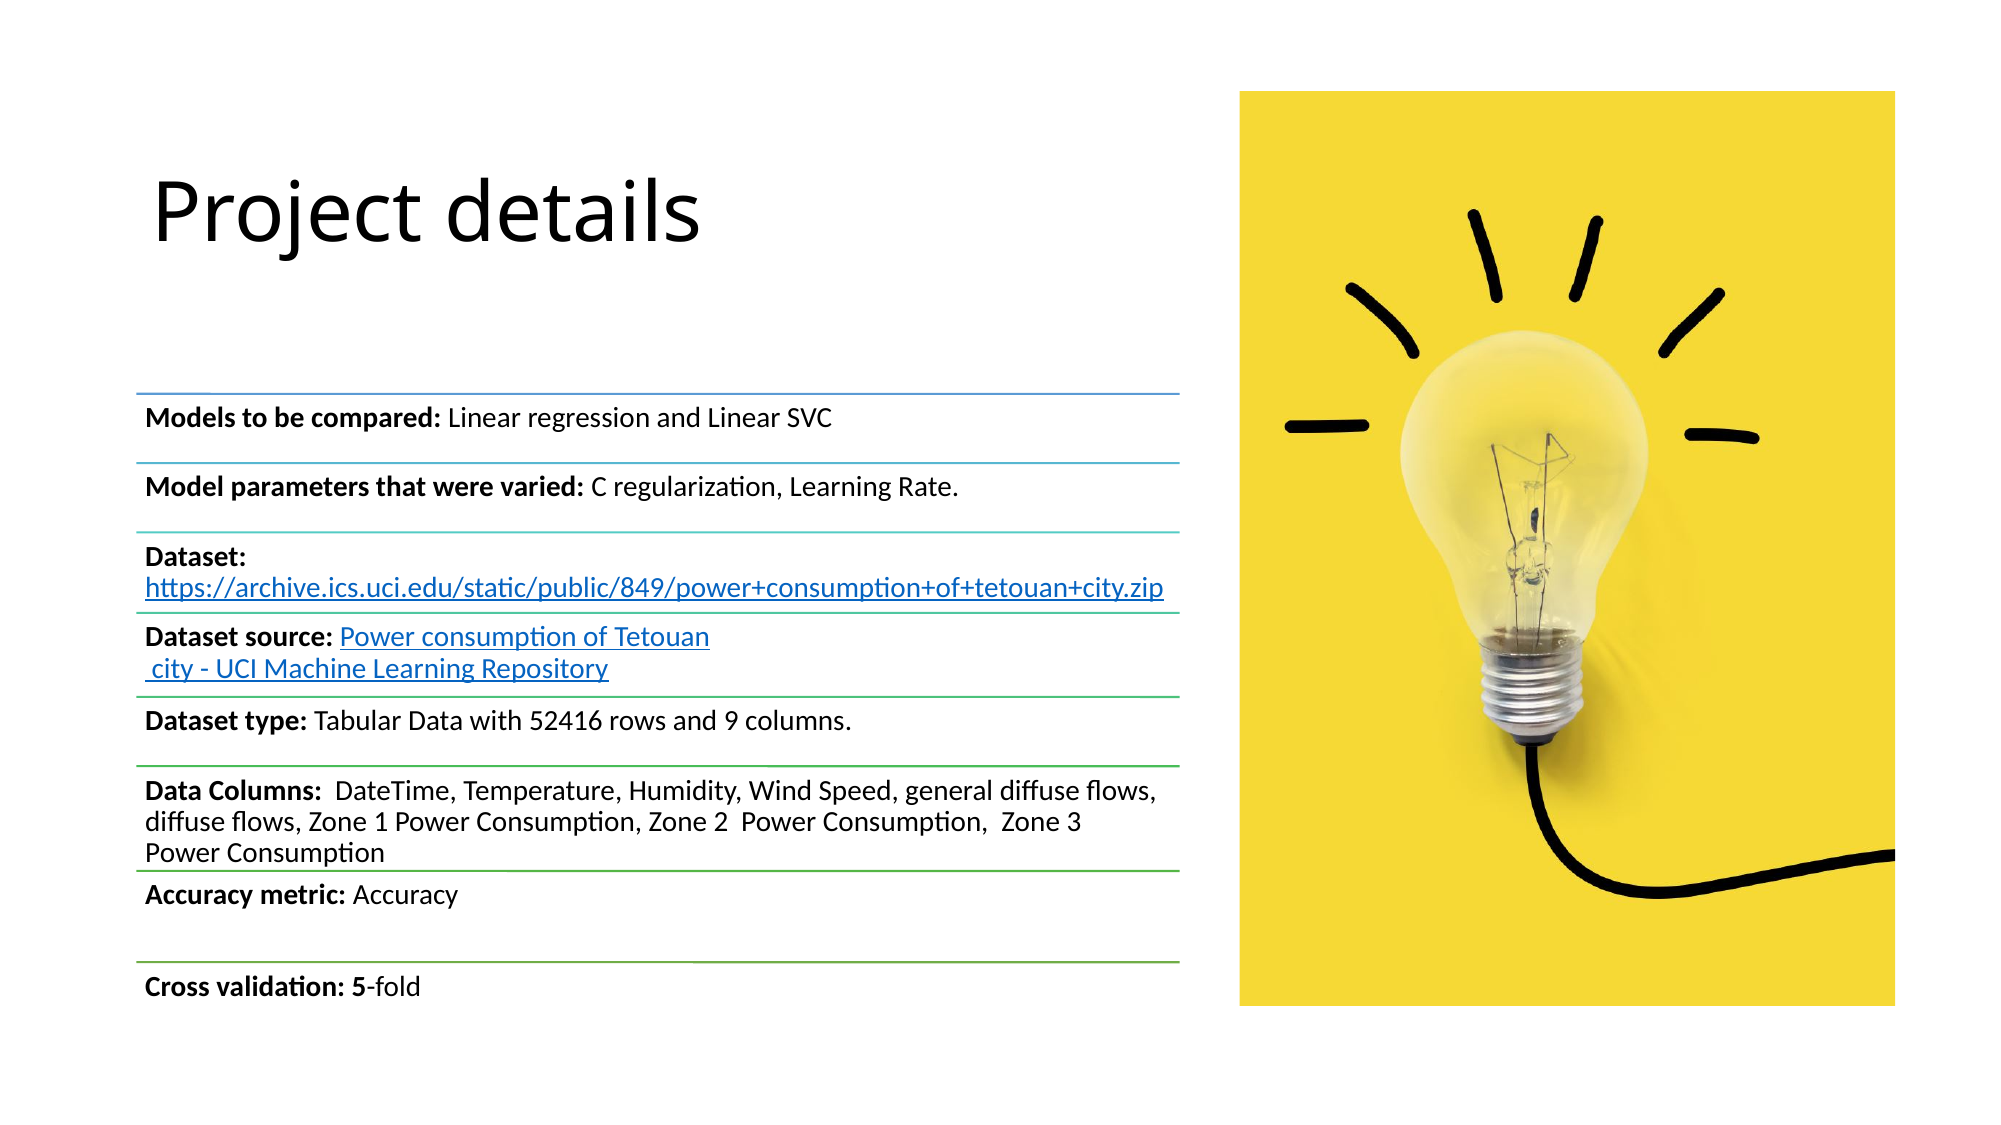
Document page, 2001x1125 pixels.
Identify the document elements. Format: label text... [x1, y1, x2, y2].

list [136, 393, 1180, 1032]
title Project details [136, 63, 1180, 366]
picture [1239, 91, 1896, 1006]
